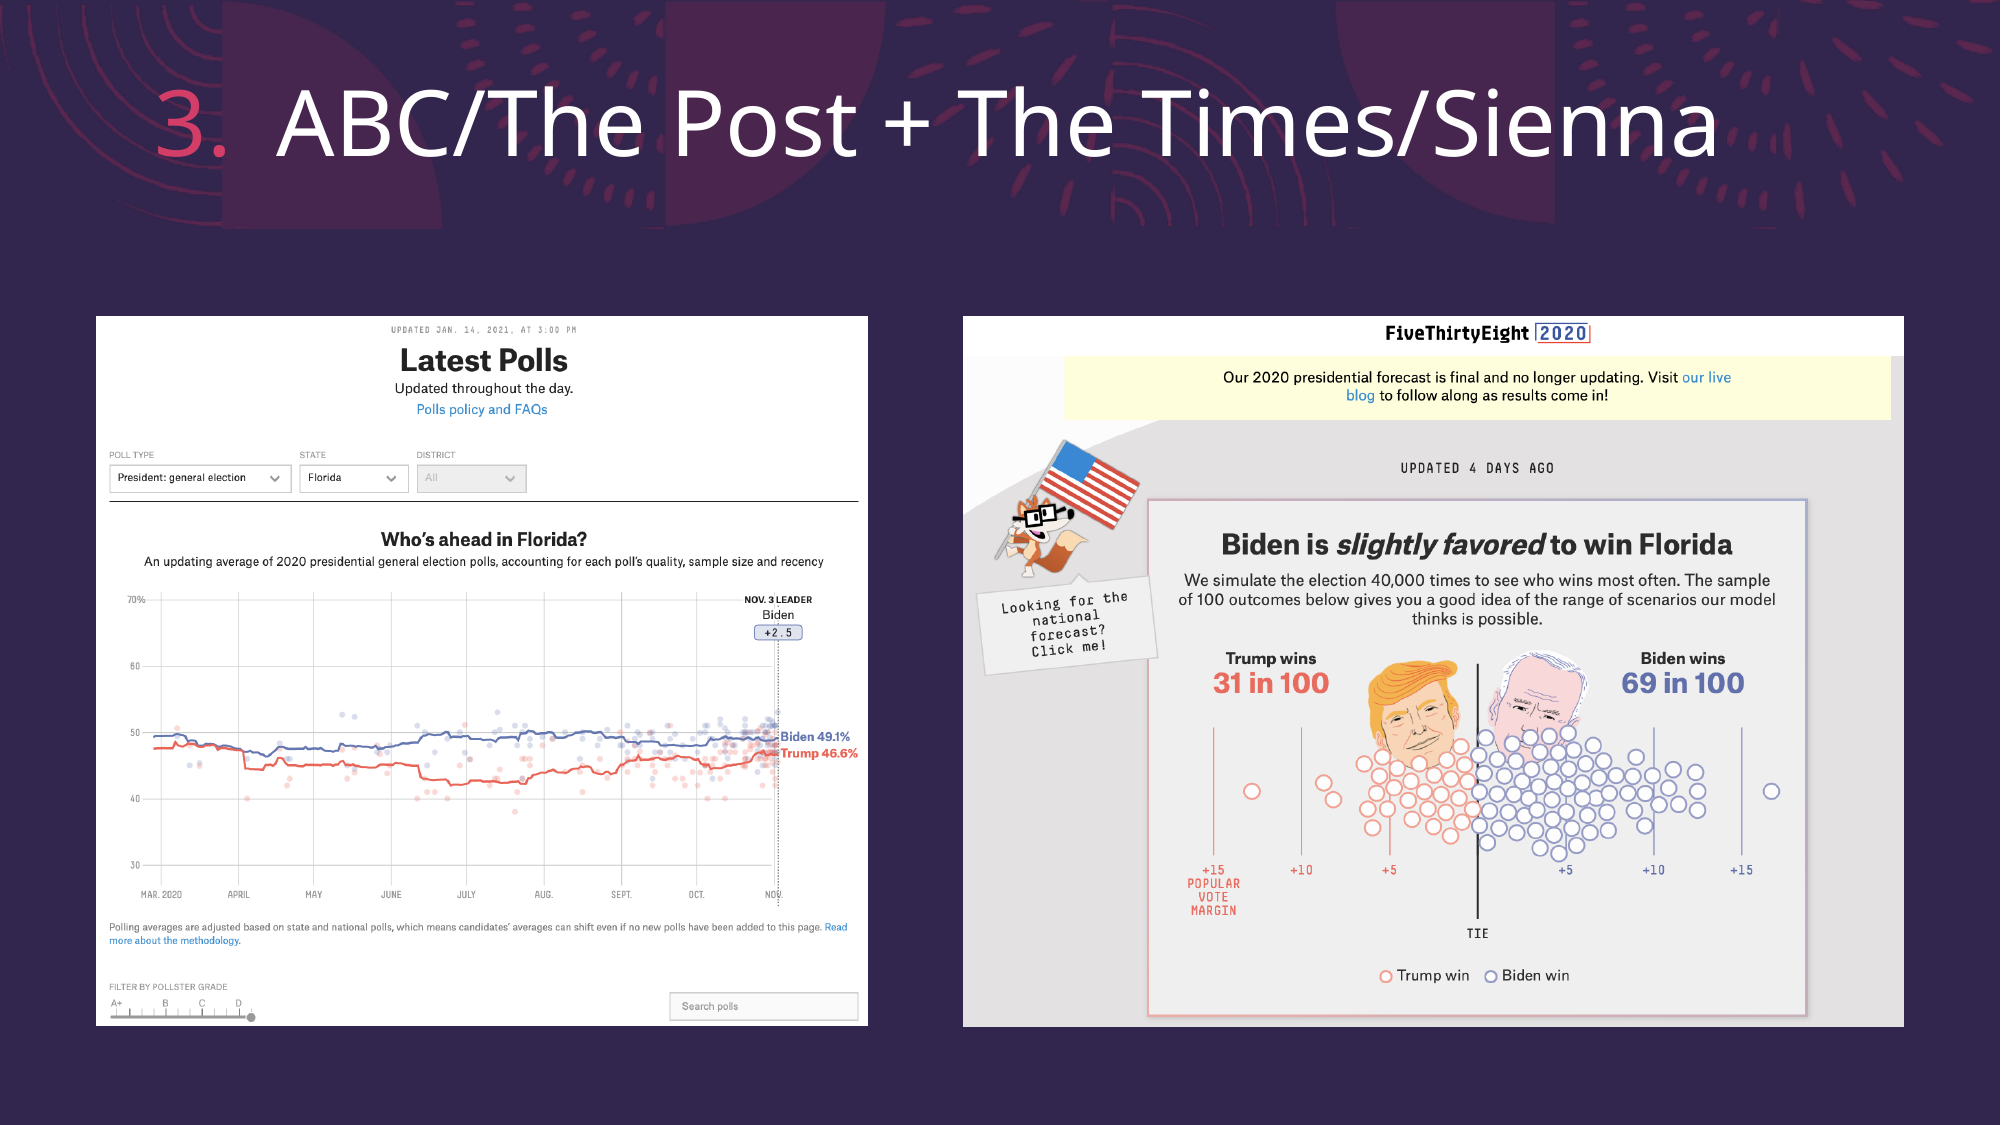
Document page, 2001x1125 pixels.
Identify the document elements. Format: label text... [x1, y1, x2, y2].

text_box FiveThirtyEight: Wisconsin Trafalgar Group ABC/The Post + The Times/Sienna [139, 0, 1785, 748]
picture [962, 316, 1904, 1027]
picture [96, 316, 868, 1026]
